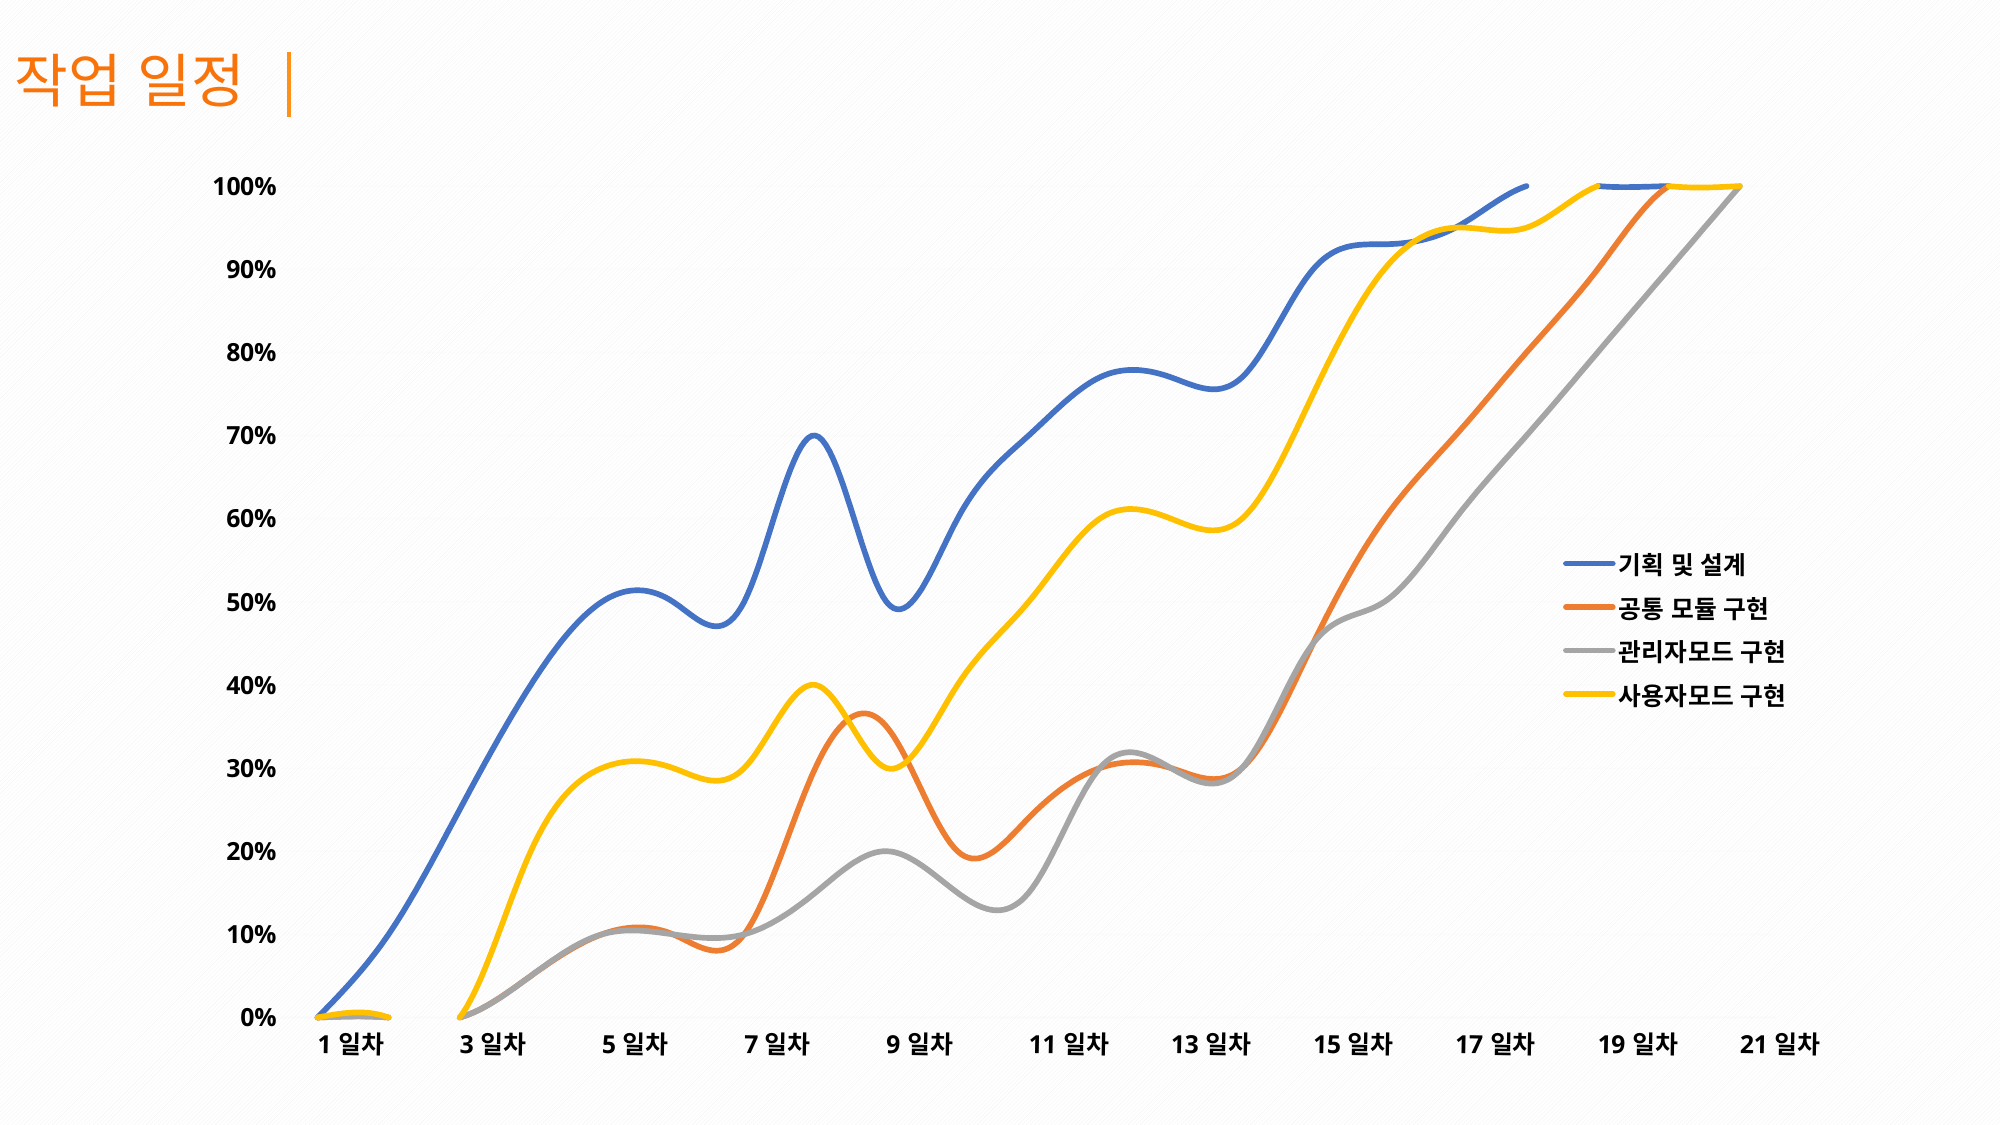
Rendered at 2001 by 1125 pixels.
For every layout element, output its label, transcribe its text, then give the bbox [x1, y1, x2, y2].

text_box 작업 일정 [0, 37, 289, 122]
chart [178, 132, 1822, 1125]
